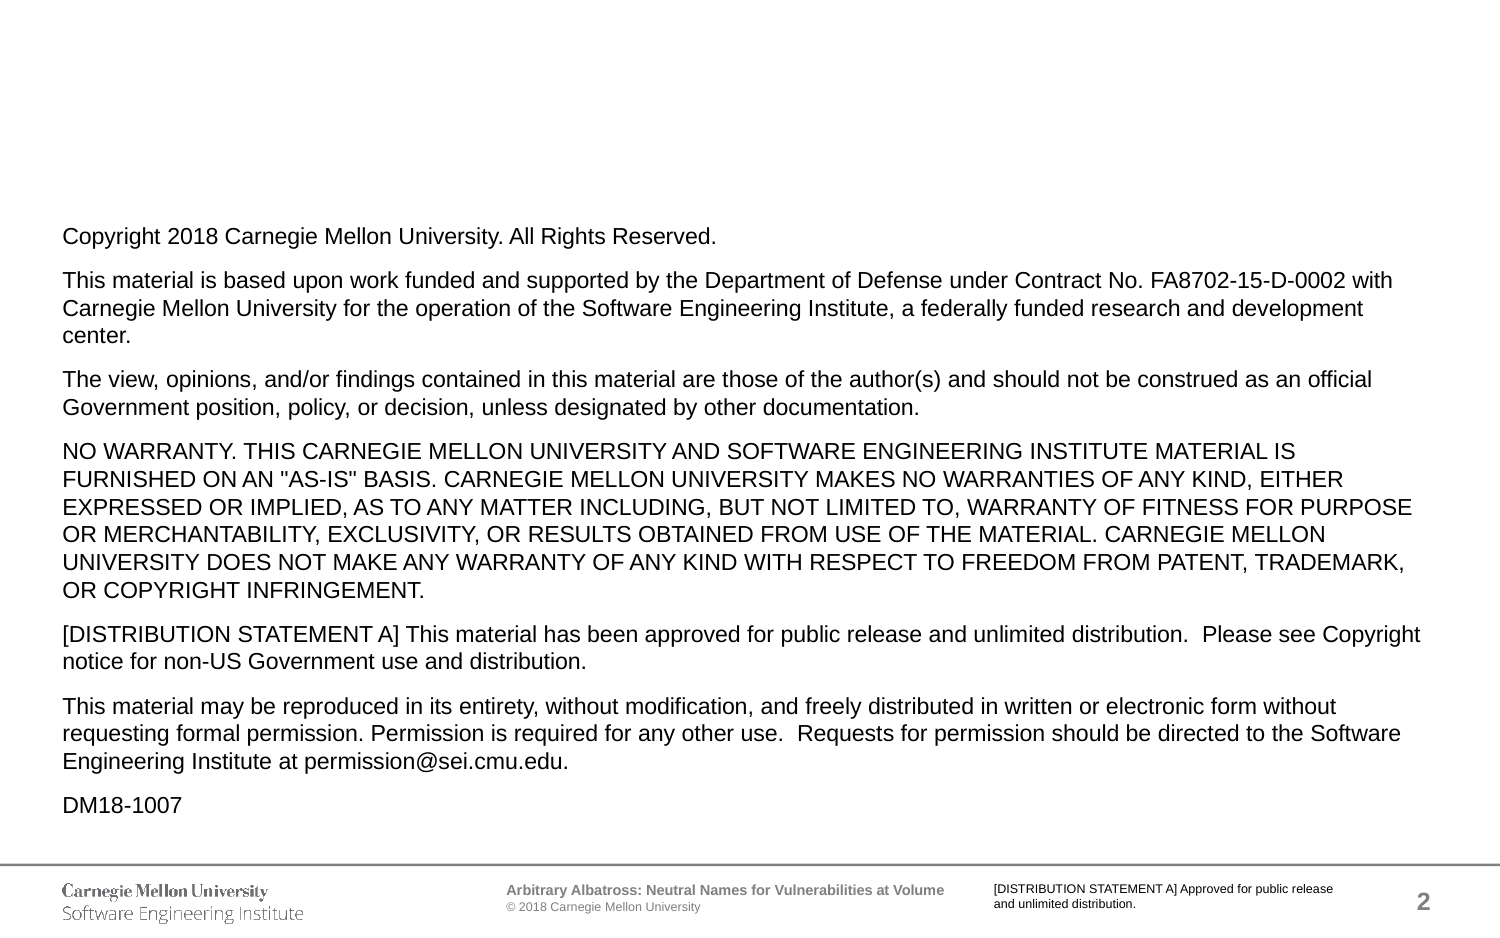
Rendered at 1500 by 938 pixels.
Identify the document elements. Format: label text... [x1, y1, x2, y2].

picture [62, 883, 303, 924]
list Copyright 2018 Carnegie Mellon University. All Rights Reserved. This material is based upon work funded and supported by the Department of Defense under Contract No. FA8702-15-D-0002 with Carnegie Mellon University for the operation of the Software Engineering Institute, a federally funded research and development center. The view, opinions, and/or findings contained in this material are those of the author(s) and should not be construed as an official Government position, policy, or decision, unless designated by other documentation. NO WARRANTY. THIS CARNEGIE MELLON UNIVERSITY AND SOFTWARE ENGINEERING INSTITUTE MATERIAL IS FURNISHED ON AN "AS-IS" BASIS. CARNEGIE MELLON UNIVERSITY MAKES NO WARRANTIES OF ANY KIND, EITHER EXPRESSED OR IMPLIED, AS TO ANY MATTER INCLUDING, BUT NOT LIMITED TO, WARRANTY OF FITNESS FOR PURPOSE OR MERCHANTABILITY, EXCLUSIVITY, OR RESULTS OBTAINED FROM USE OF THE MATERIAL. CARNEGIE MELLON UNIVERSITY DOES NOT MAKE ANY WARRANTY OF ANY KIND WITH RESPECT TO FREEDOM FROM PATENT, TRADEMARK, OR COPYRIGHT INFRINGEMENT. [DISTRIBUTION STATEMENT A] This material has been approved for public release and unlimited distribution. Please see Copyright notice for non-US Government use and distribution. This material may be reproduced in its entirety, without modification, and freely distributed in written or electronic form without requesting formal permission. Permission is required for any other use. Requests for permission should be directed to the Software Engineering Institute at permission@sei.cmu.edu. DM18-1007 [62, 177, 1432, 823]
